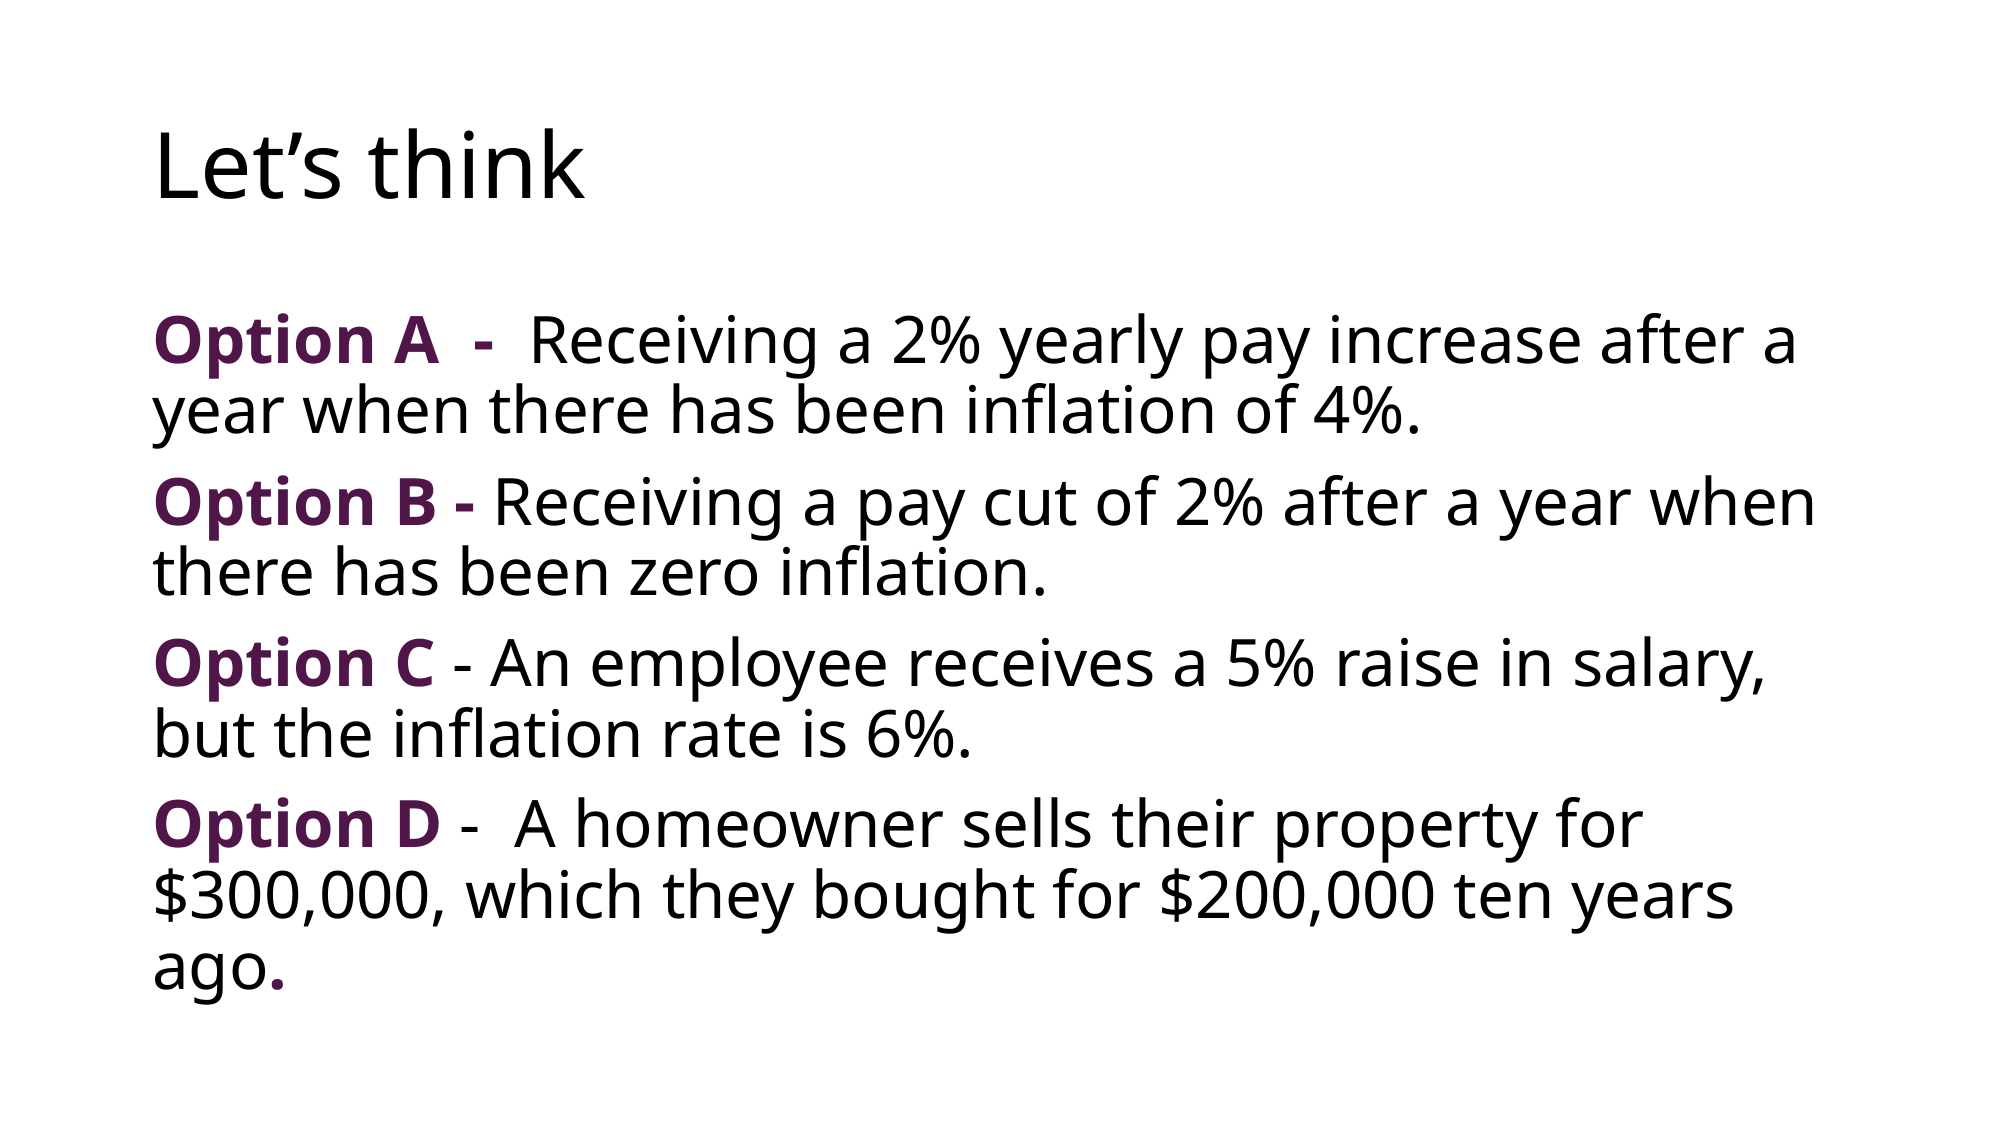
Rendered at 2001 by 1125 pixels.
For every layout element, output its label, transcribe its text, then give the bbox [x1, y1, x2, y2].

list Option A - Receiving a 2% yearly pay increase after a year when there has been inflation of 4%. Option B - Receiving a pay cut of 2% after a year when there has been zero inflation. Option C - An employee receives a 5% raise in salary, but the inflation rate is 6%. Option D - A homeowner sells their property for $300,000, which they bought for $200,000 ten years ago. [137, 299, 1863, 1014]
title Let’s think [137, 59, 1863, 278]
